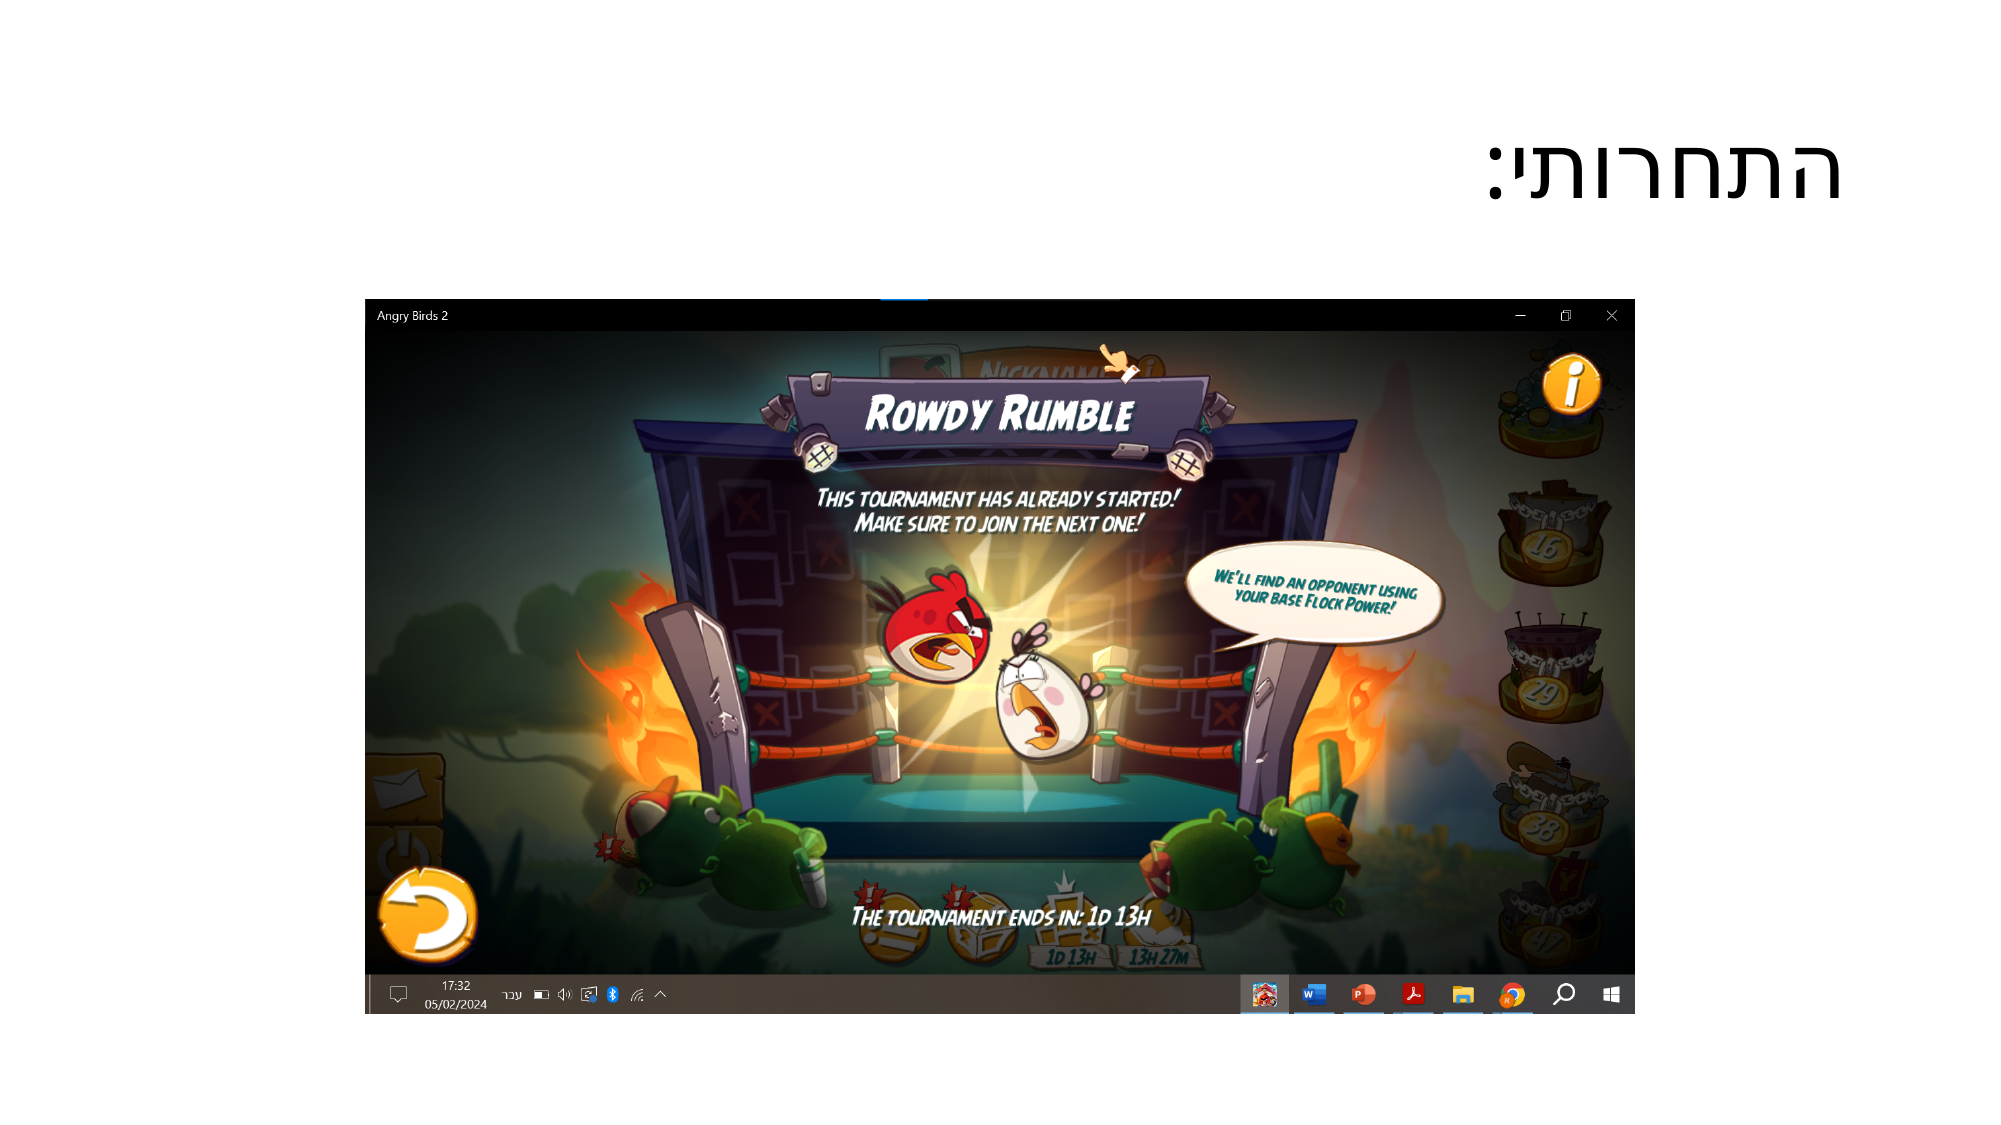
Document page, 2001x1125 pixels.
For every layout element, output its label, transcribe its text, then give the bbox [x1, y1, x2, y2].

title התחרותי: [137, 59, 1863, 278]
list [365, 299, 1635, 1014]
